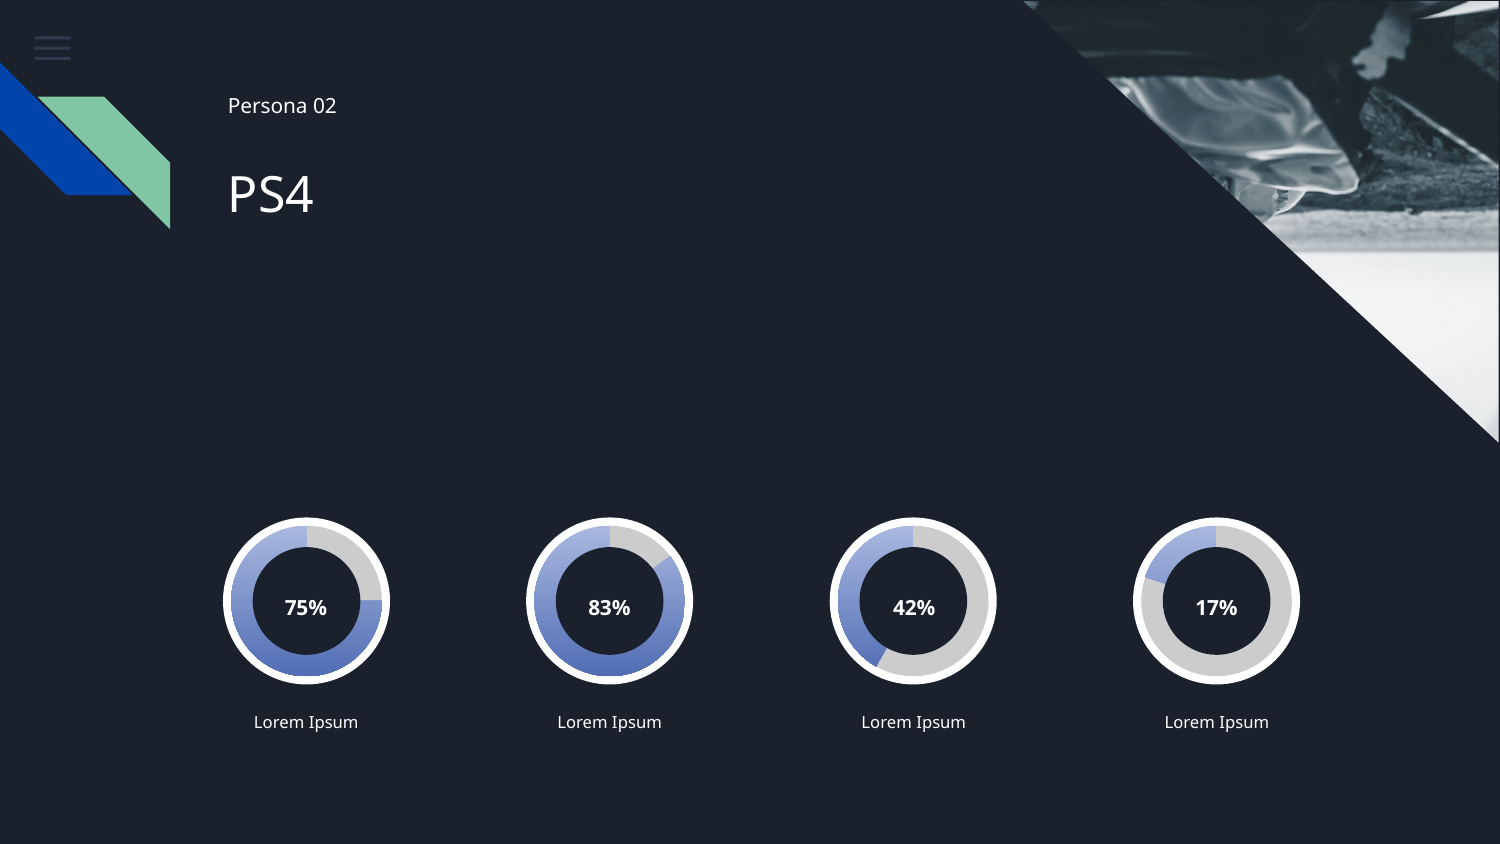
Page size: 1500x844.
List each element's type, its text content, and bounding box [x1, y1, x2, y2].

title PS4 [212, 138, 1017, 237]
text_box [534, 525, 685, 677]
text_box [877, 525, 989, 677]
text_box Lorem Ipsum [219, 696, 394, 768]
text_box [1162, 547, 1271, 655]
text_box [829, 517, 997, 685]
text_box 17% [1178, 575, 1255, 620]
text_box 83% [571, 575, 648, 620]
text_box Lorem Ipsum [522, 696, 697, 768]
text_box 42% [876, 575, 953, 620]
text_box [1145, 525, 1217, 584]
text_box [837, 525, 914, 667]
text_box [1133, 517, 1301, 685]
text_box Lorem Ipsum [1130, 696, 1305, 768]
picture [1022, 0, 1499, 443]
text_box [222, 517, 391, 685]
text_box [859, 547, 968, 655]
text_box [610, 525, 670, 568]
text_box [526, 517, 694, 685]
text_box [1141, 525, 1292, 677]
text_box [555, 547, 664, 655]
subtitle Persona 02 [212, 77, 789, 131]
text_box Lorem Ipsum [826, 696, 1001, 768]
